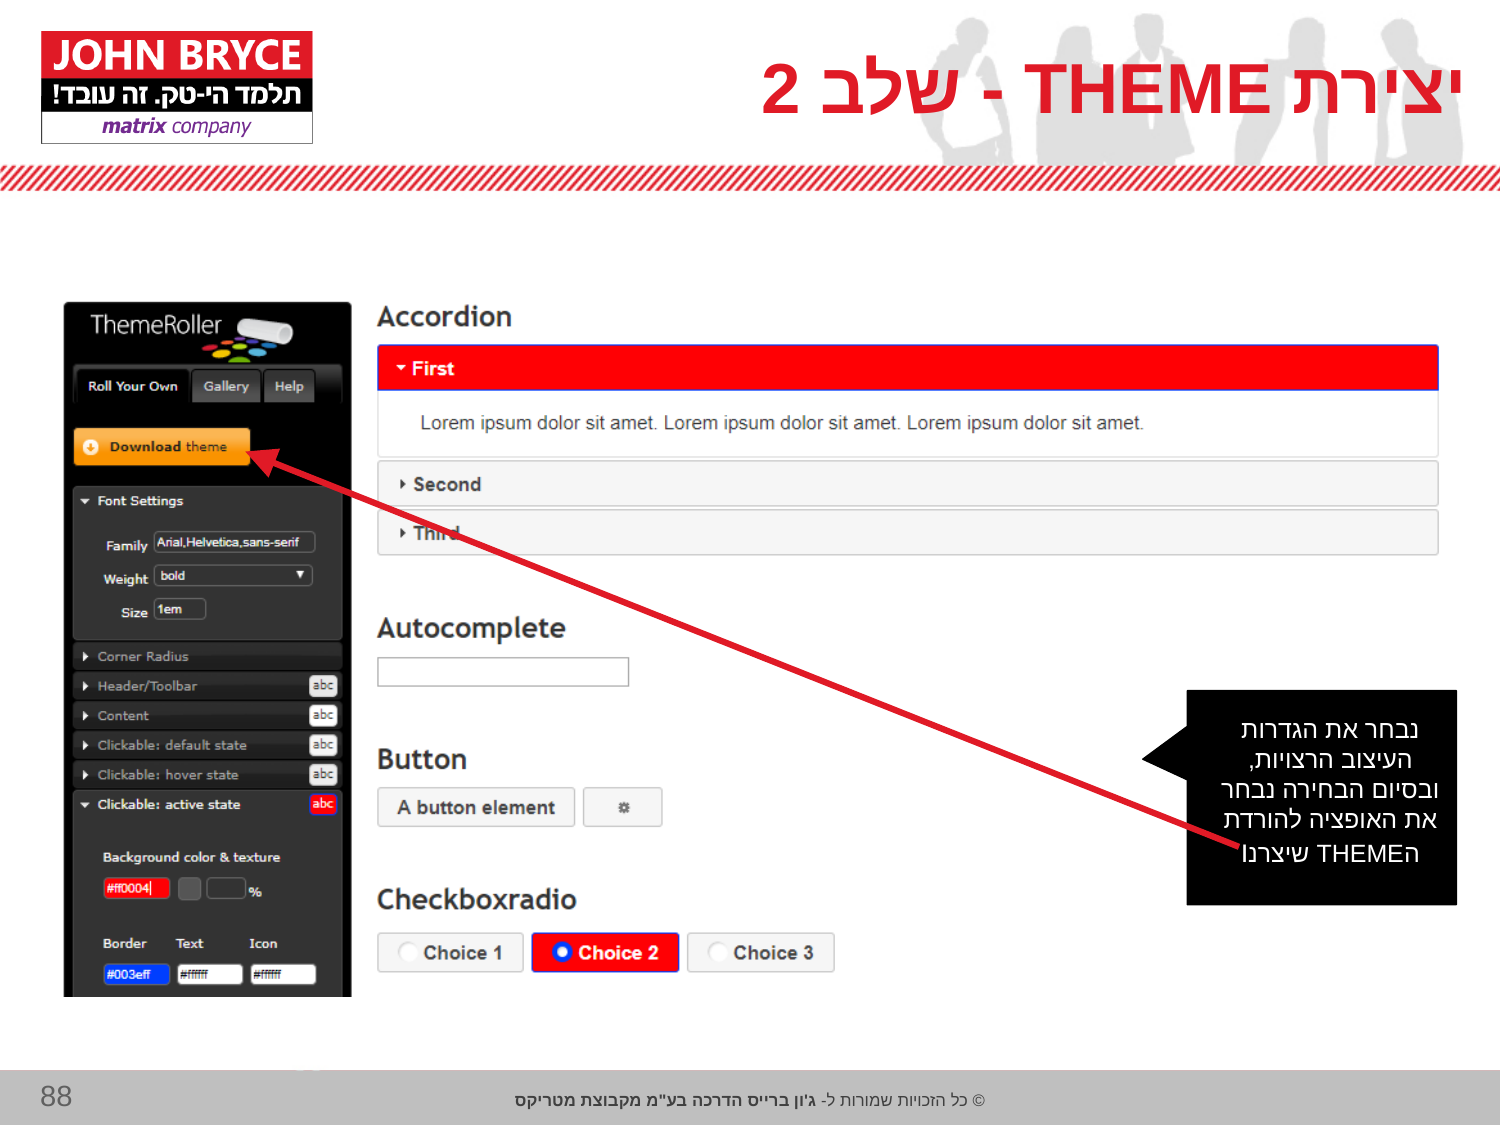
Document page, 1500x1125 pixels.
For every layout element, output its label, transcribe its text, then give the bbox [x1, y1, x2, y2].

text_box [245, 451, 1240, 847]
picture [0, 0, 1500, 1070]
title יצירת THEME - שלב 2 [364, 21, 1483, 149]
